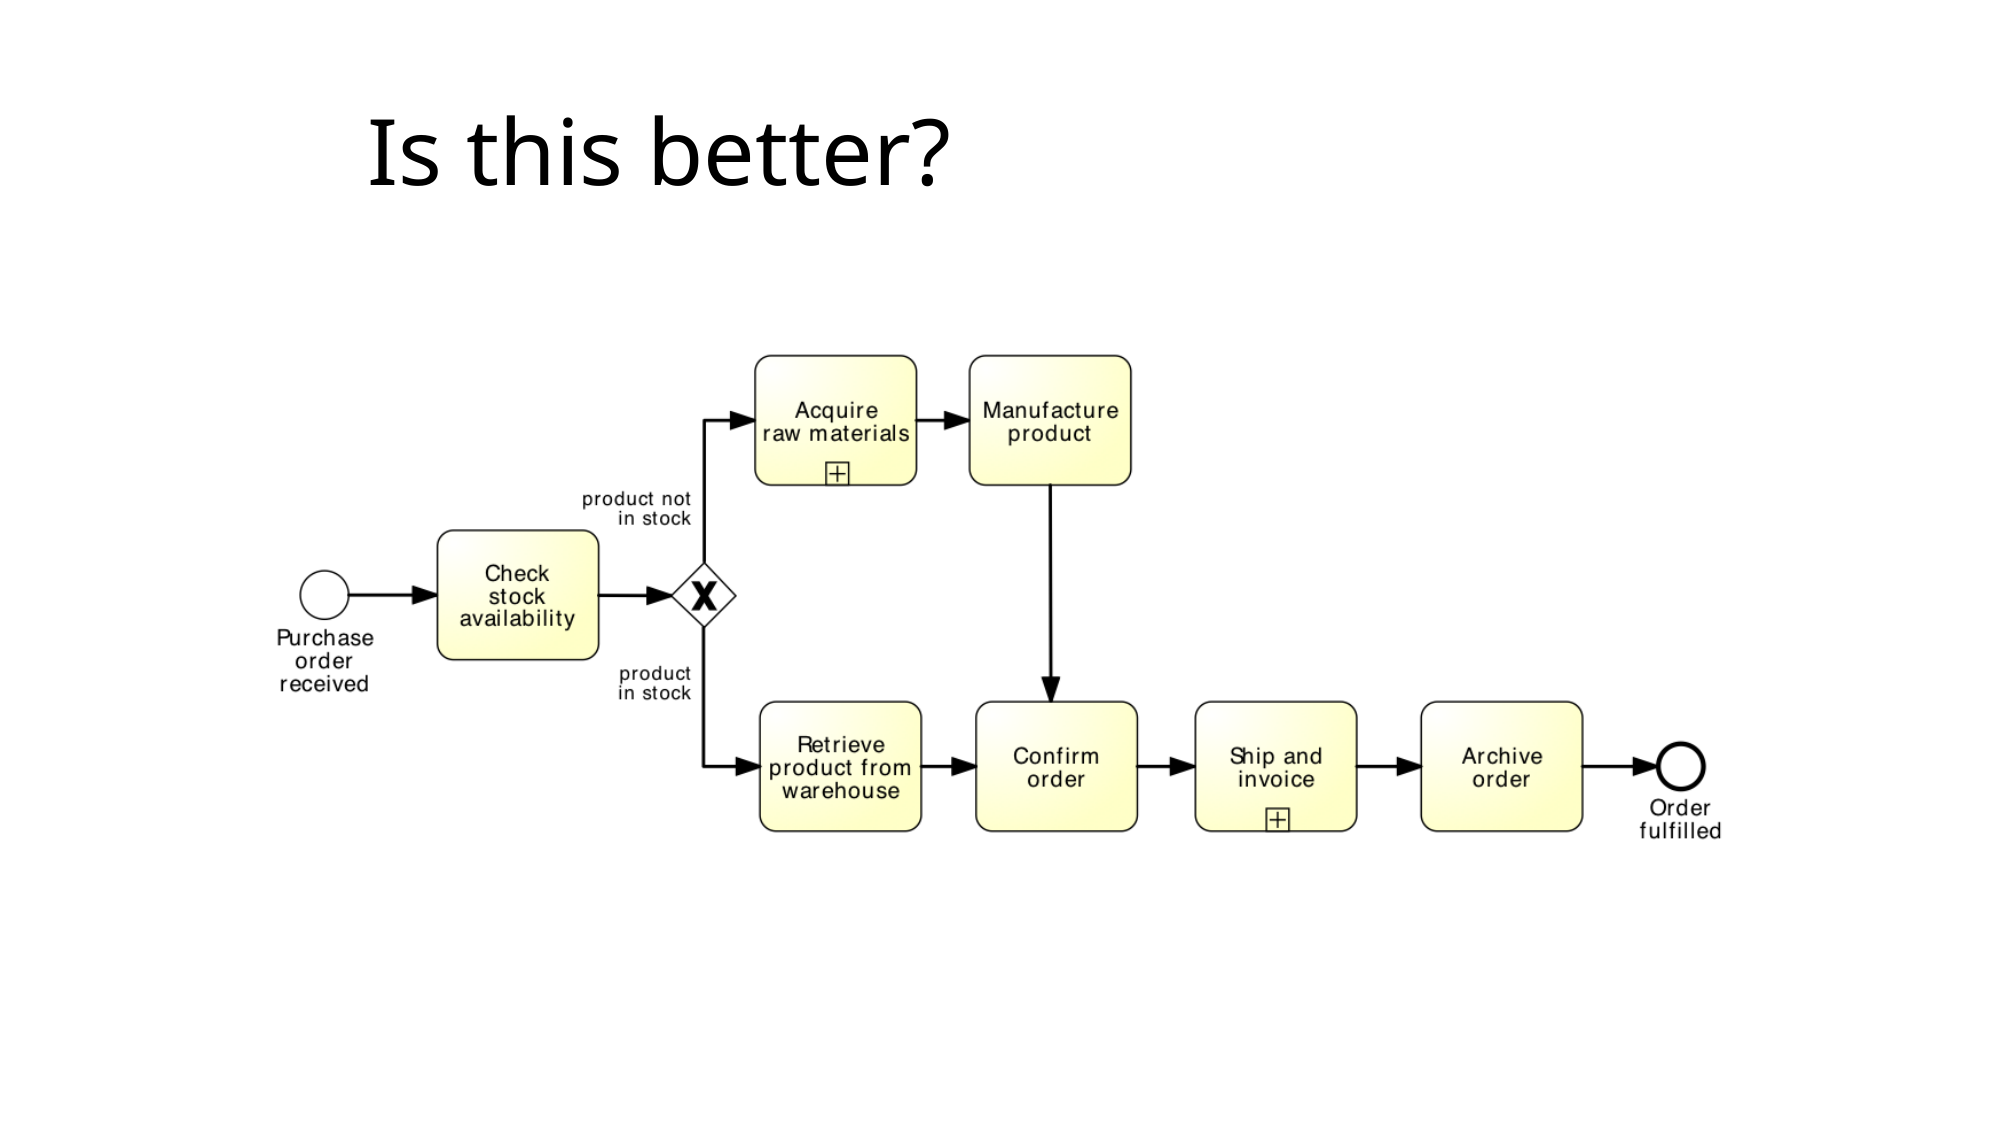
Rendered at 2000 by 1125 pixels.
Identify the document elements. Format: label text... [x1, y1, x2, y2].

picture [274, 349, 1727, 843]
title Is this better? [352, 46, 1647, 265]
